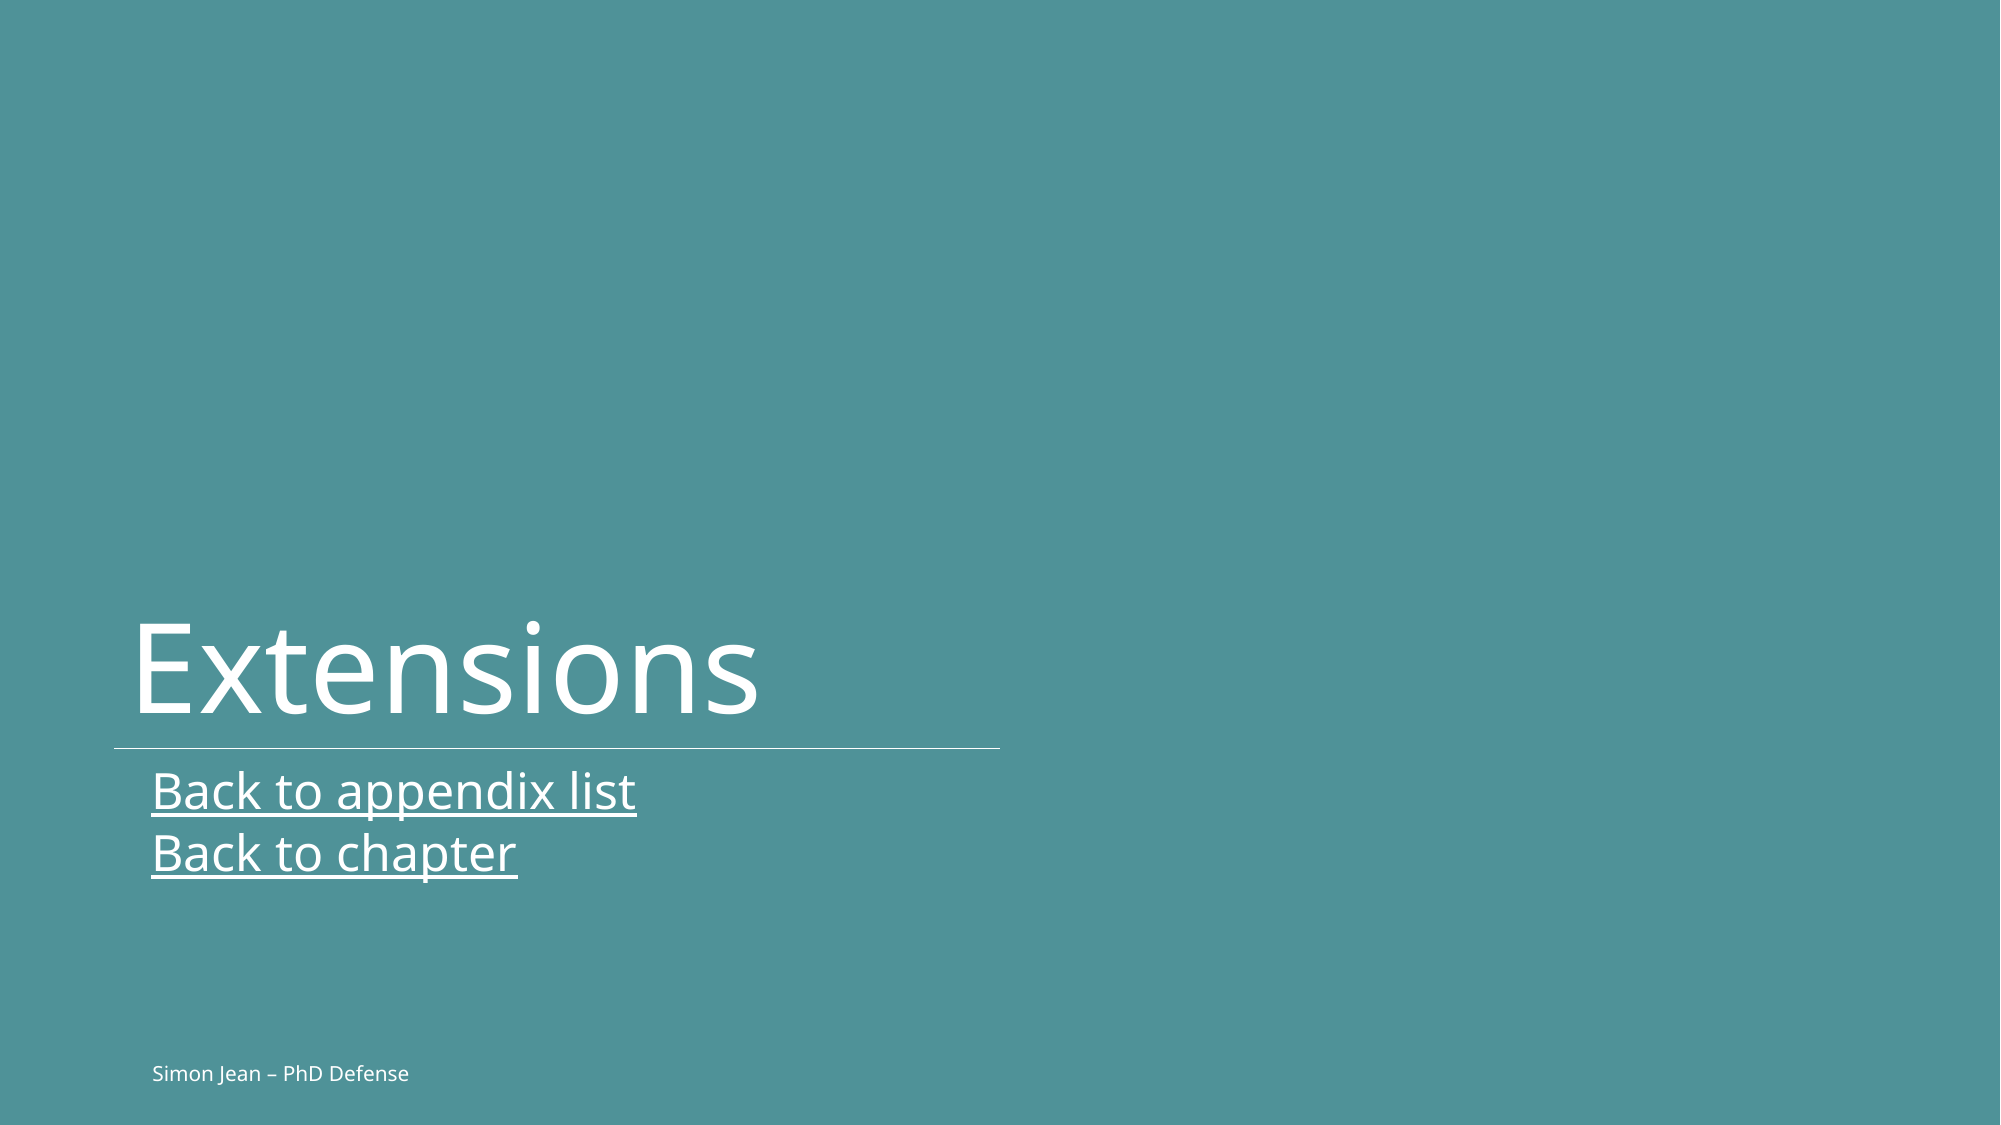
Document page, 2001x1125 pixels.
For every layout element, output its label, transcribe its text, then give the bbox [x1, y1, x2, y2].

title Extensions [114, 280, 1862, 749]
slide_number Simon Jean – PhD Defense [137, 1042, 588, 1103]
list Back to appendix list Back to chapter [136, 752, 1461, 999]
